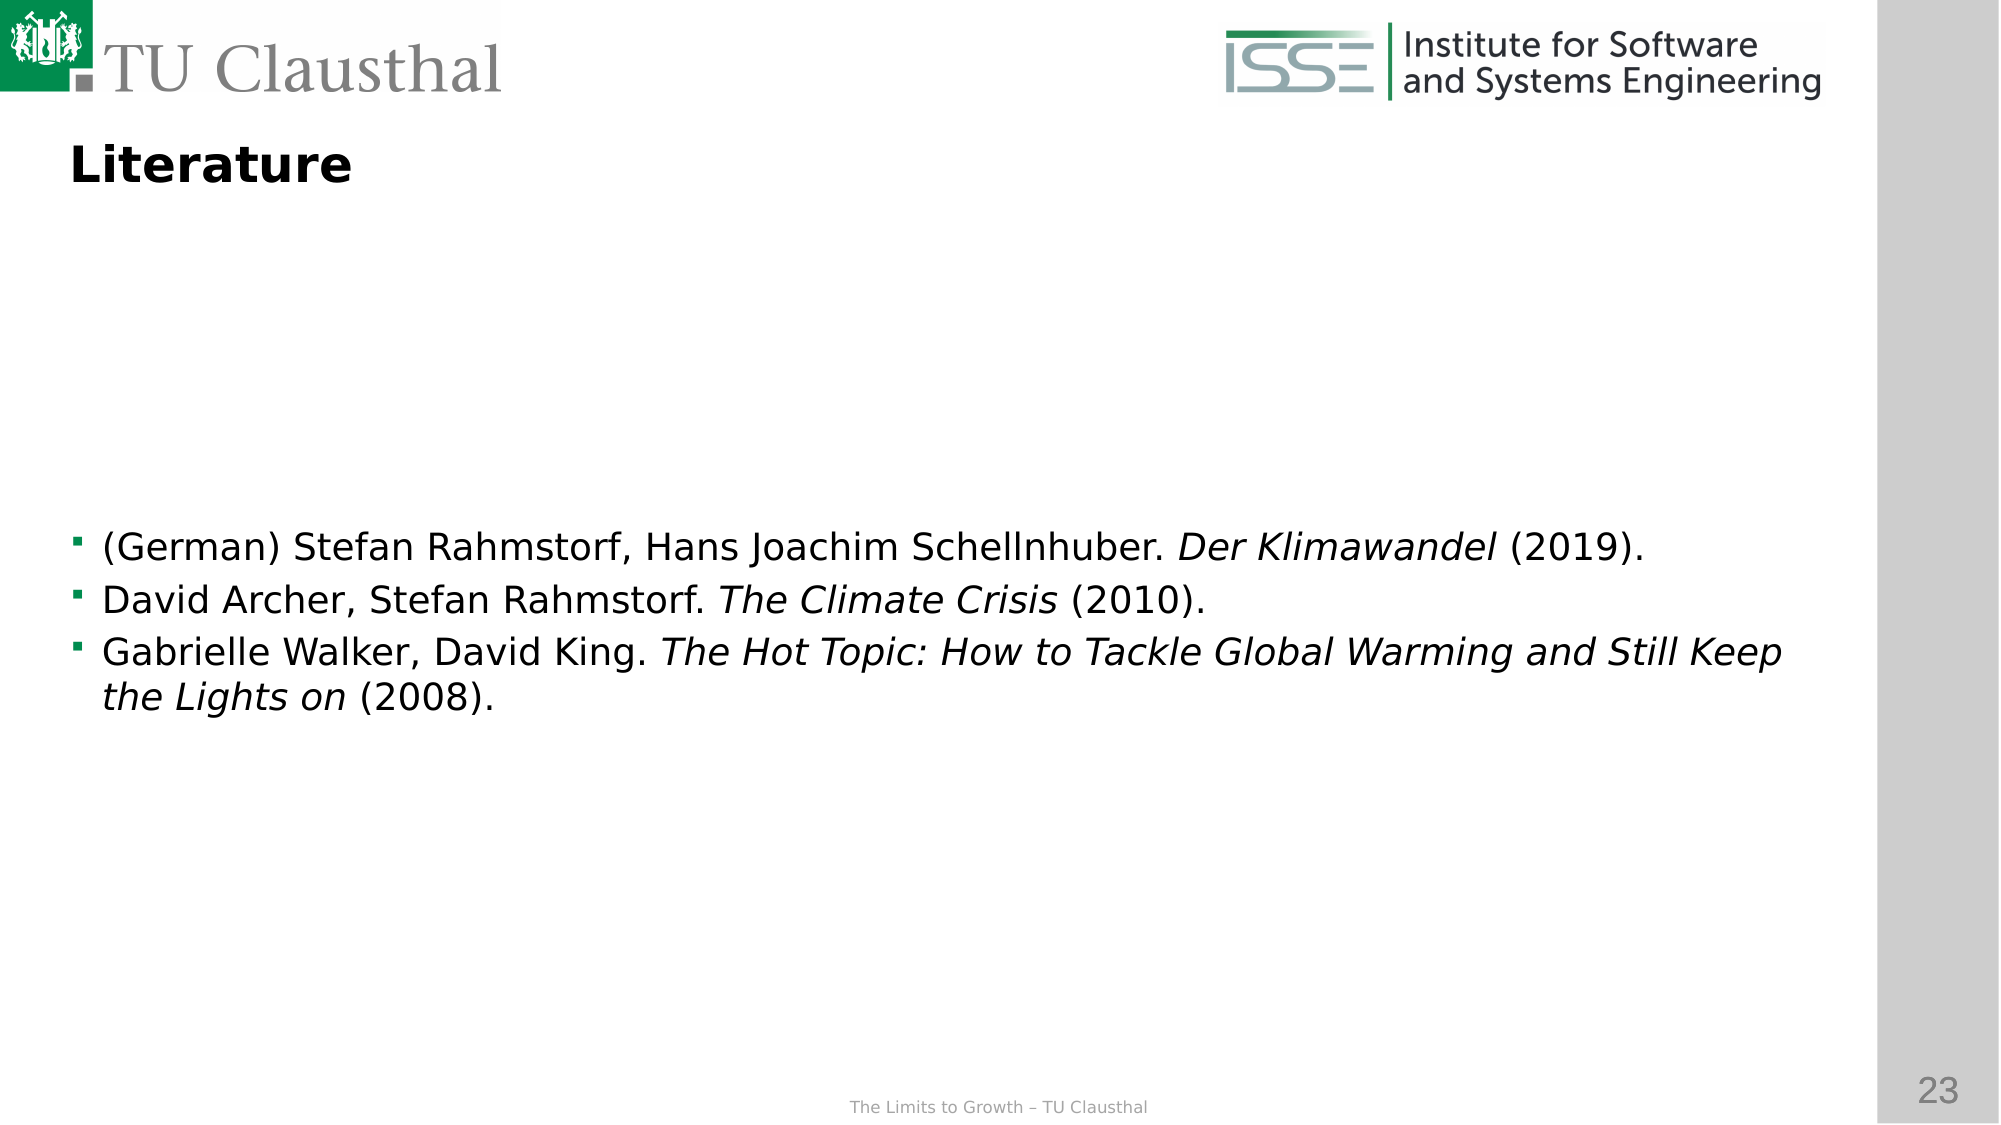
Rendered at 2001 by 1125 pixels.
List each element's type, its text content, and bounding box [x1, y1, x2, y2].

picture [0, 0, 501, 92]
picture [1218, 22, 1826, 107]
text_box Literature [55, 125, 1818, 207]
text_box (German) Stefan Rahmstorf, Hans Joachim Schellnhuber. Der Klimawandel (2019). David Archer, Stefan Rahmstorf. The Climate Crisis (2010). Gabrielle Walker, David King. The Hot Topic: How to Tackle Global Warming and Still Keep the Lights on (2008). [55, 208, 1818, 1034]
